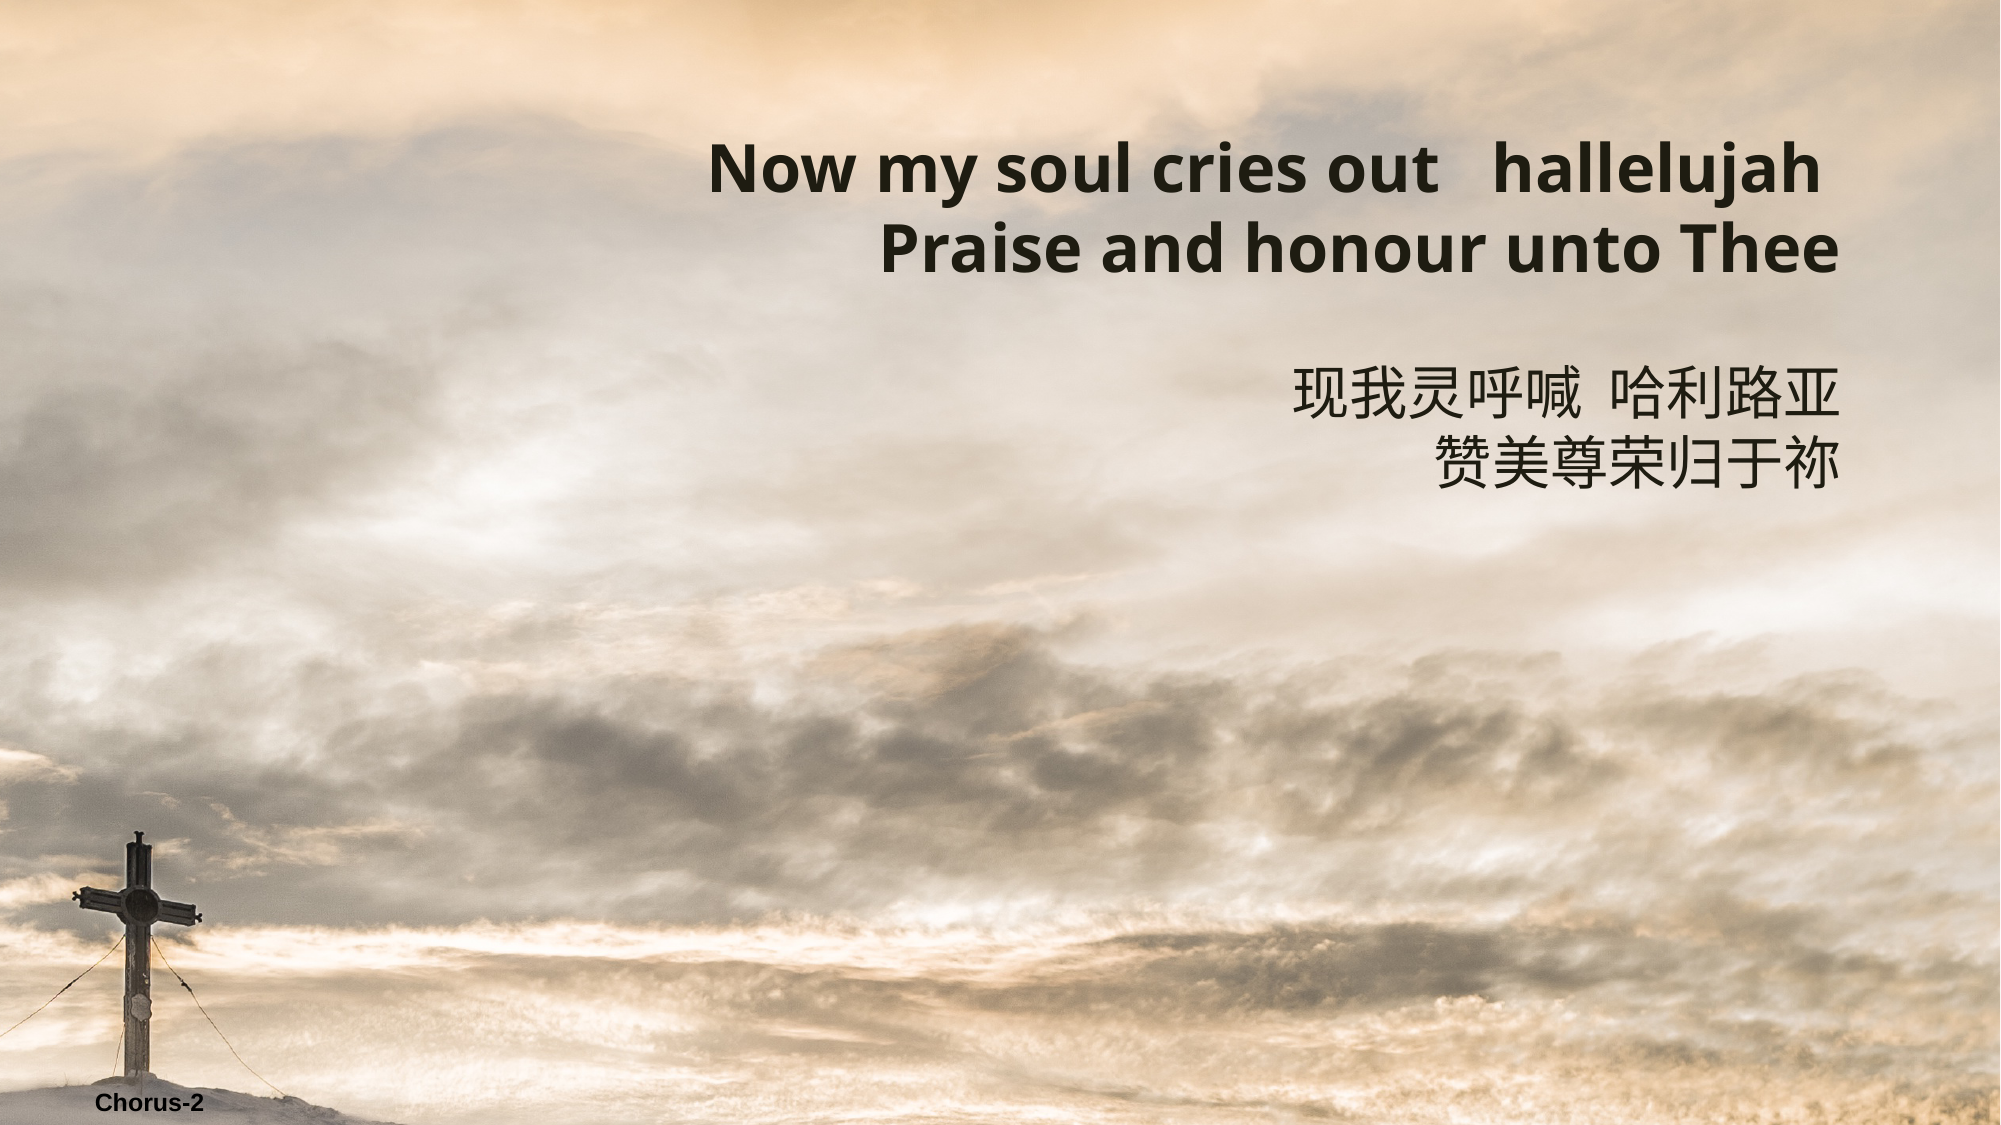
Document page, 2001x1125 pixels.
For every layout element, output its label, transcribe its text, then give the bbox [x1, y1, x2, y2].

text_box Chorus-2 [79, 1079, 358, 1125]
picture [0, 0, 2001, 1125]
text_box Now my soul cries out hallelujah Praise and honour unto Thee 现我灵呼喊 哈利路亚 赞美尊荣归于祢 [79, 118, 1857, 624]
